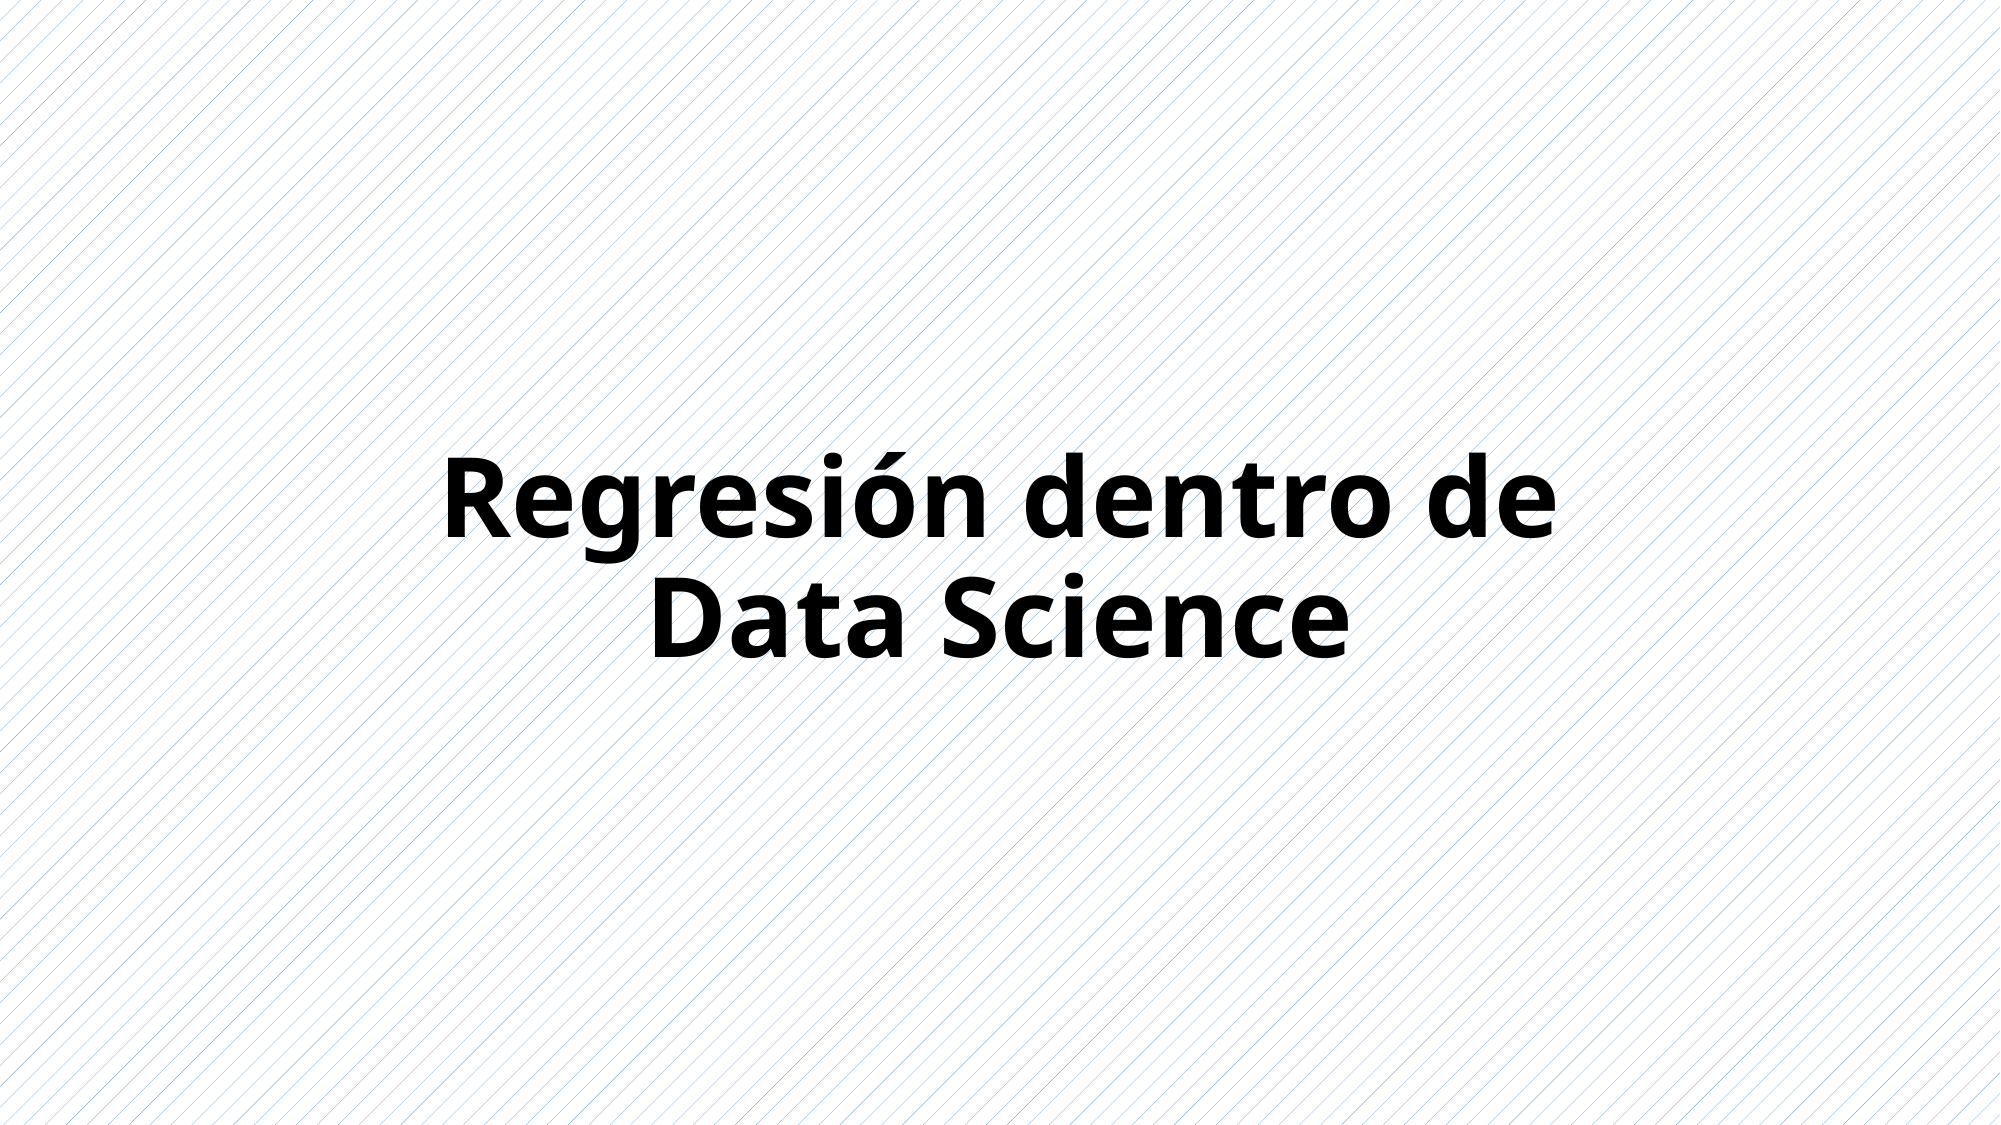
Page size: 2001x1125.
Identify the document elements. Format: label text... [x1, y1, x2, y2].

text_box Regresión dentro de Data Science [319, 421, 1681, 702]
